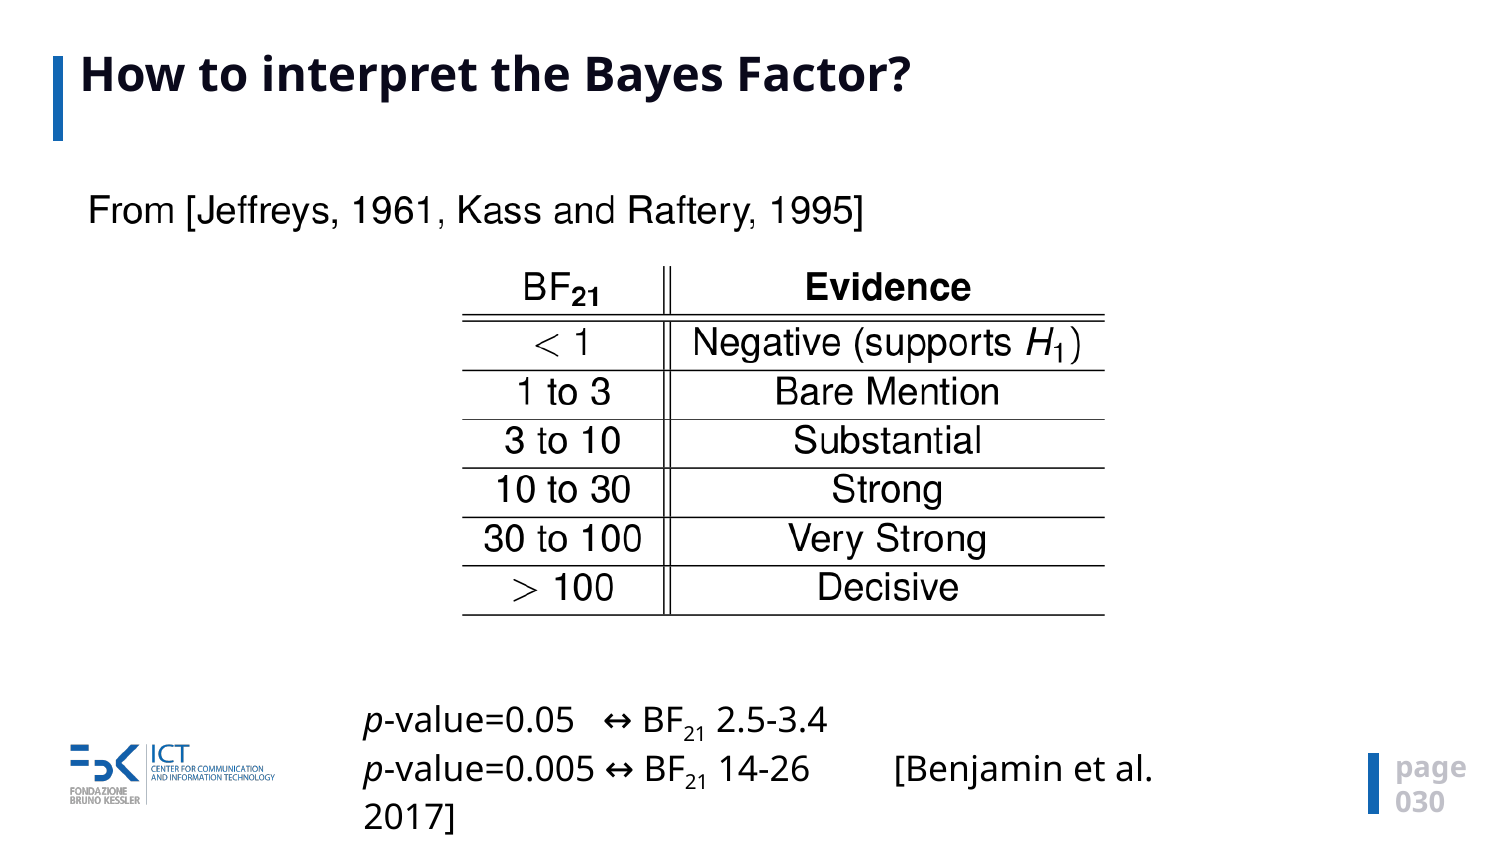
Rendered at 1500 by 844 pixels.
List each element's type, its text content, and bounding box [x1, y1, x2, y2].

title How to interpret the Bayes Factor? [71, 46, 1500, 157]
picture [87, 191, 1107, 620]
text_box p-value=0.05 ↔ BF21 2.5-3.4 p-value=0.005 ↔ BF21 14-26 [Benjamin et al. 2017] [348, 682, 1246, 783]
slide_number page 0‹#› [1387, 744, 1500, 823]
picture [57, 728, 290, 815]
